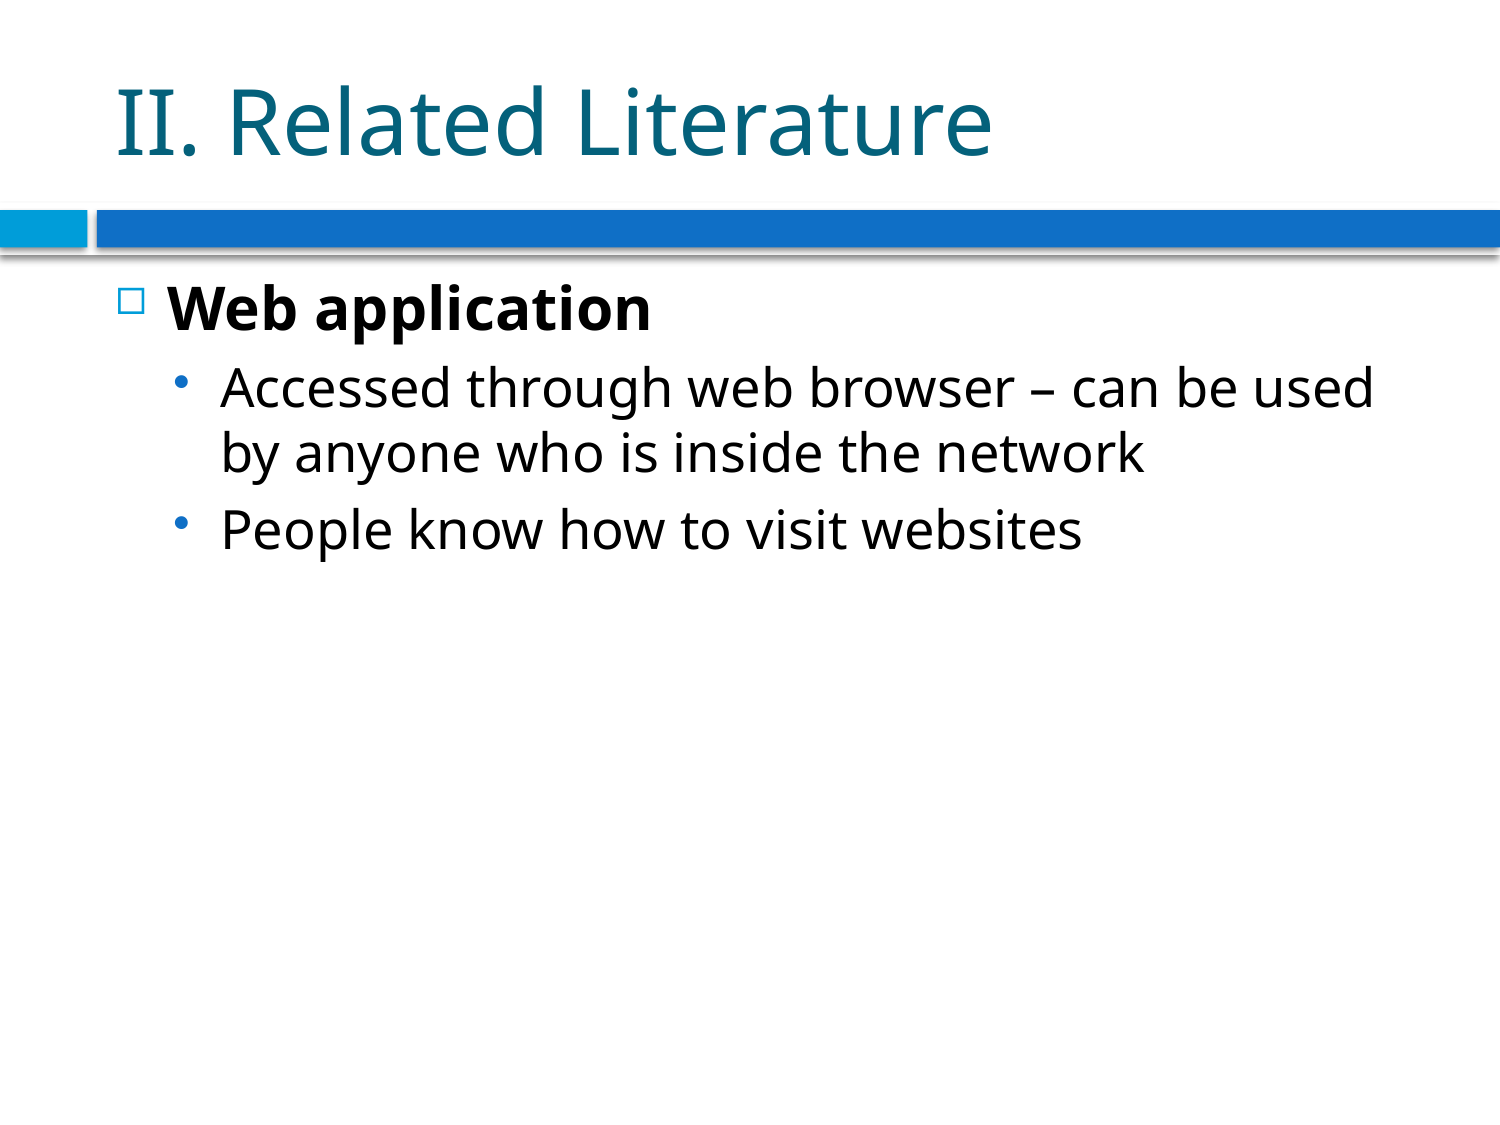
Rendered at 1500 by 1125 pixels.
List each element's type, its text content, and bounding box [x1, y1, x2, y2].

title II. Related Literature [100, 37, 1438, 200]
list Web application Accessed through web browser – can be used by anyone who is inside the network People know how to visit websites [100, 262, 1438, 1000]
